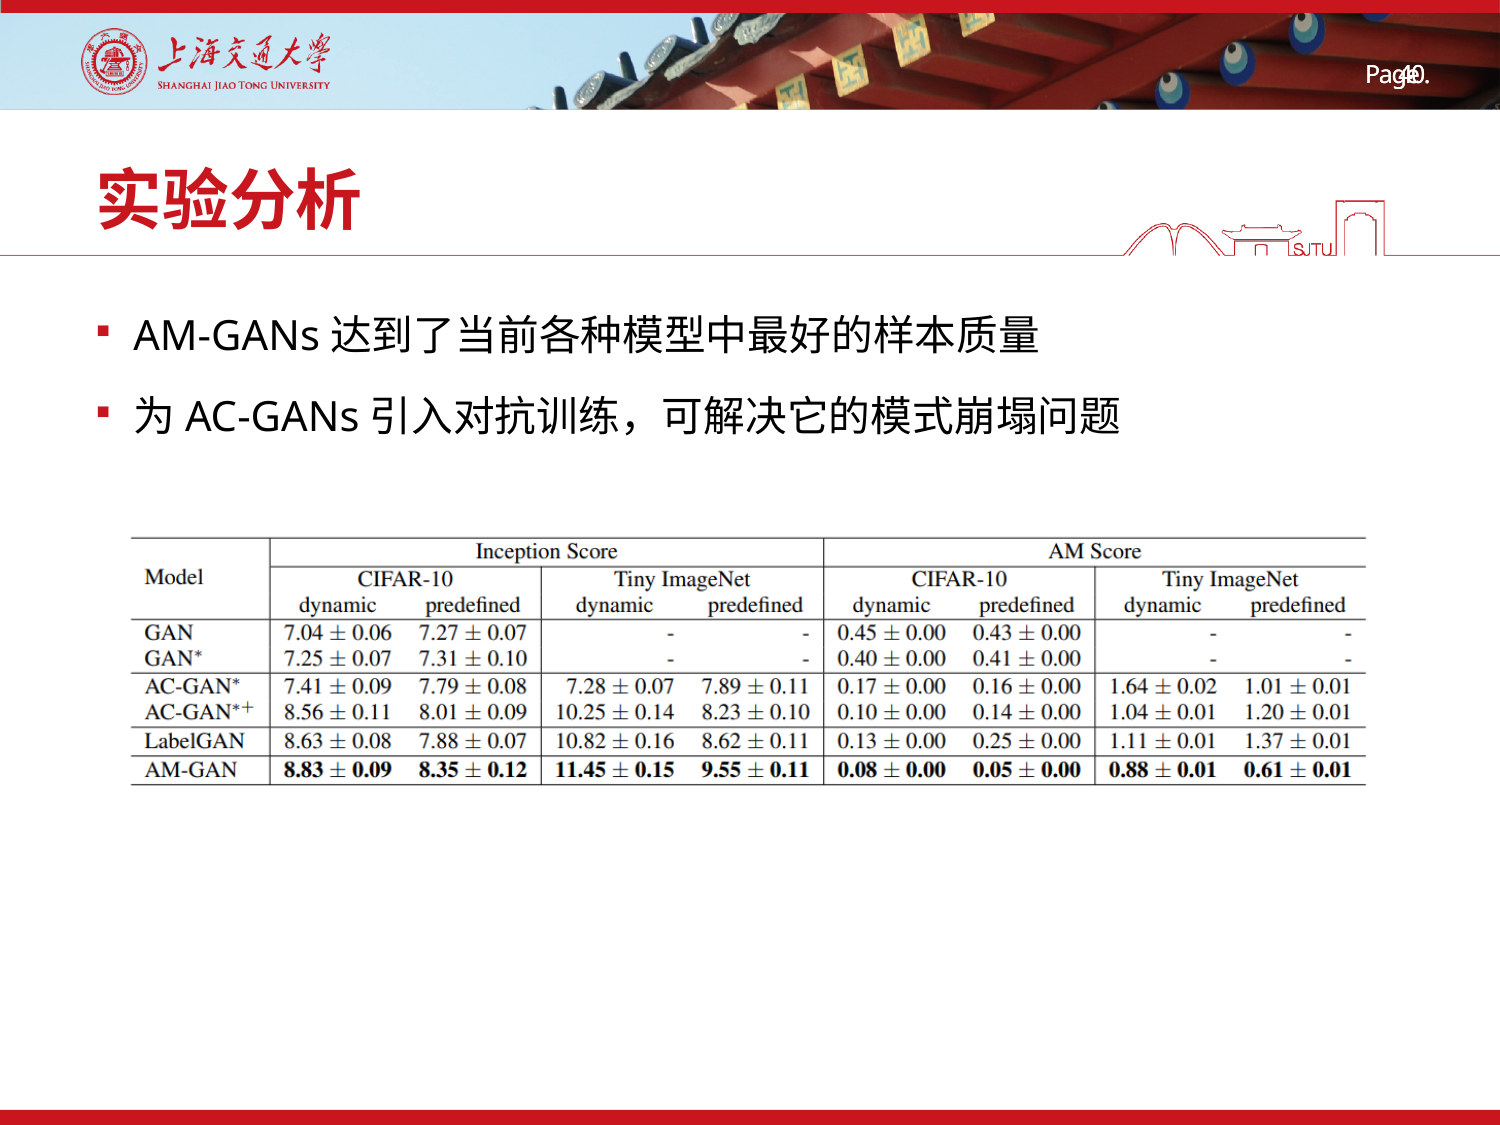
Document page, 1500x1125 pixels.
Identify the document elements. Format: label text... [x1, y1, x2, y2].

title 实验分析 [81, 160, 1455, 255]
picture [0, 0, 1500, 110]
picture [105, 513, 1394, 808]
picture [0, 200, 1500, 256]
list AM-GANs达到了当前各种模型中最好的样本质量 为AC-GANs引入对抗训练，可解决它的模式崩塌问题 [81, 276, 1455, 1084]
